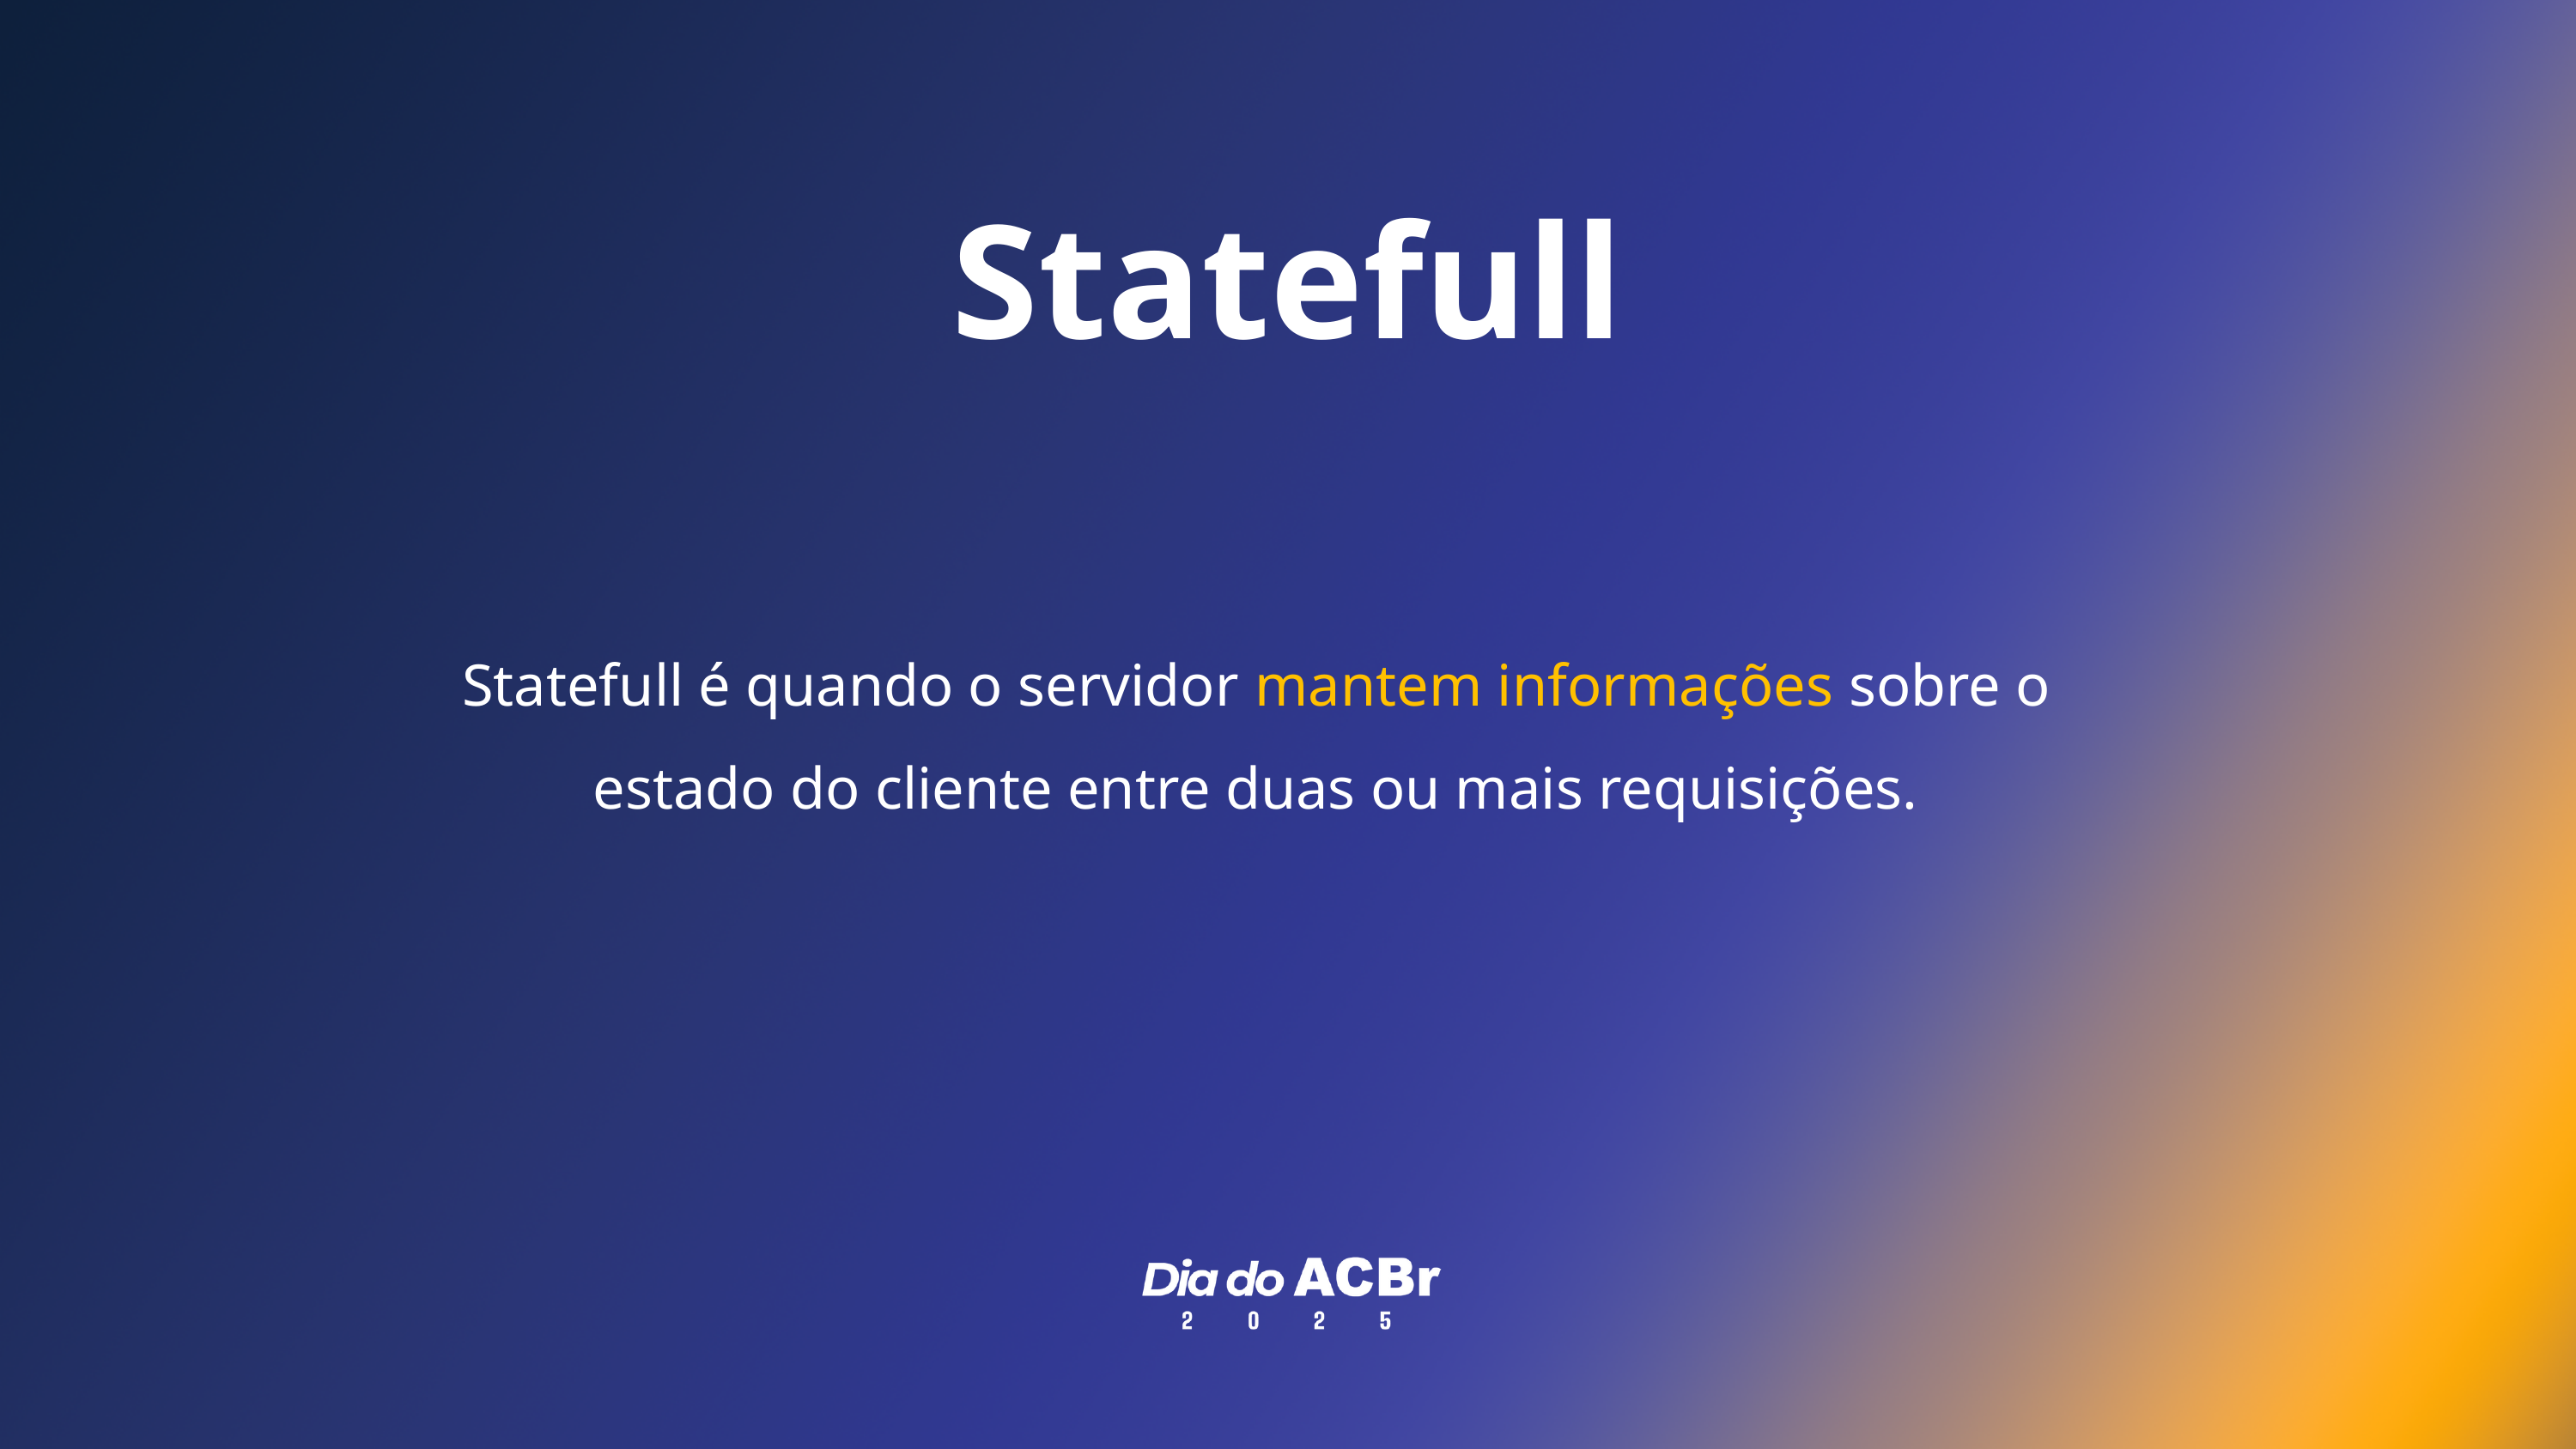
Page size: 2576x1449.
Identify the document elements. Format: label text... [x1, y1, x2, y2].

text_box Statefull [370, 252, 2205, 370]
picture [0, 0, 2576, 1449]
text_box [1136, 1252, 1446, 1334]
text_box Statefull é quando o servidor mantem informações sobre o estado do cliente entre duas ou mais requisições. [425, 614, 2088, 821]
